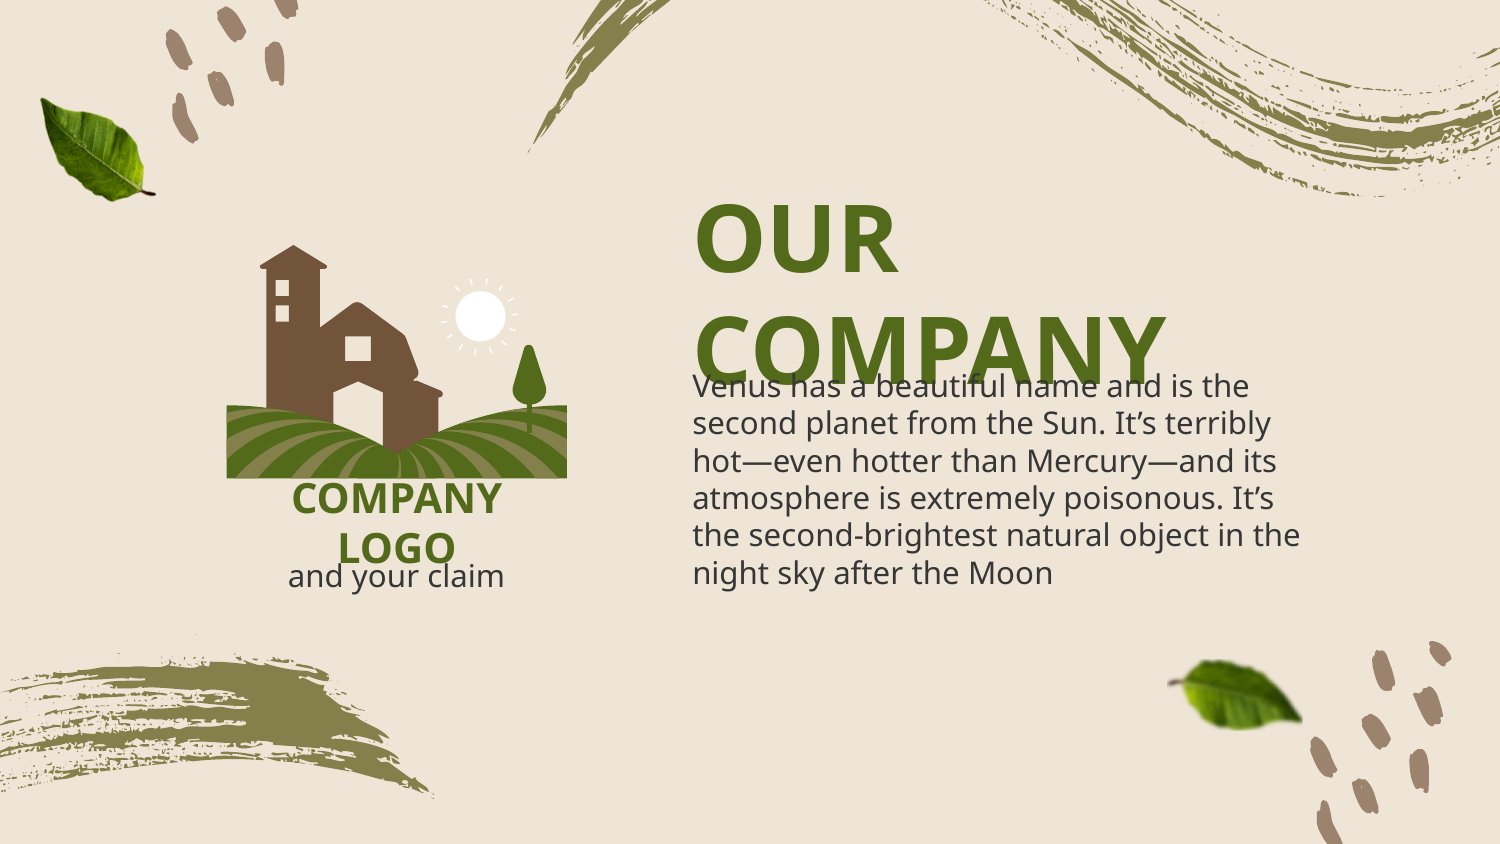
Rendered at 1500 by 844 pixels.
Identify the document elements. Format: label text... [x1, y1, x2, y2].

title OUR COMPANY [677, 231, 1330, 350]
picture [1166, 659, 1303, 731]
picture [14, 89, 176, 218]
title COMPANY LOGO [226, 493, 567, 550]
subtitle Venus has a beautiful name and is the second planet from the Sun. It’s terribly hot—even hotter than Mercury—and its atmosphere is extremely poisonous. It’s the second-brightest natural object in the night sky after the Moon [677, 350, 1330, 613]
subtitle and your claim [226, 550, 567, 599]
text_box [226, 244, 568, 479]
